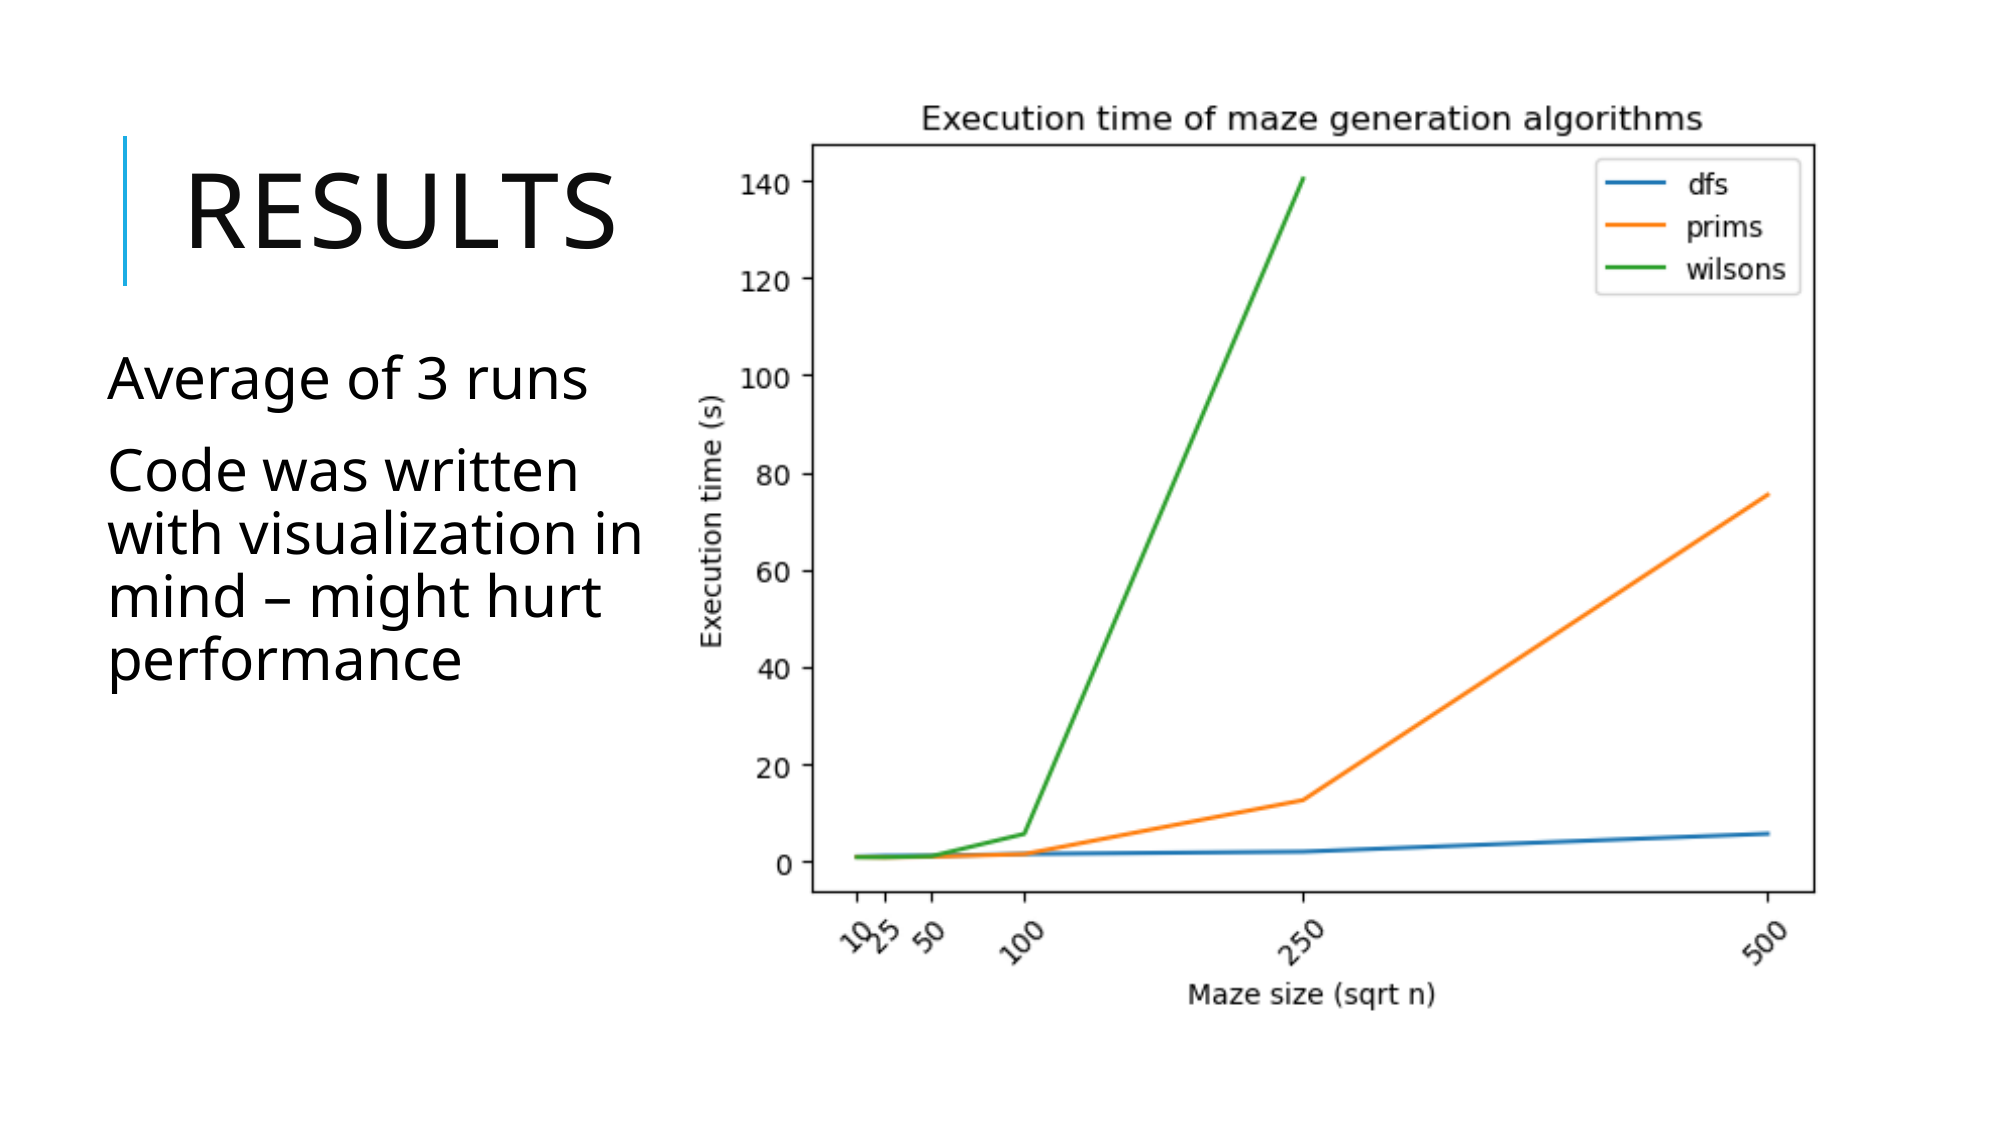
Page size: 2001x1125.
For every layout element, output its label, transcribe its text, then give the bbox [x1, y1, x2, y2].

text_box Average of 3 runs Code was written with visualization in mind – might hurt performance [84, 341, 672, 1002]
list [679, 86, 1833, 1030]
title Results [168, 96, 672, 341]
